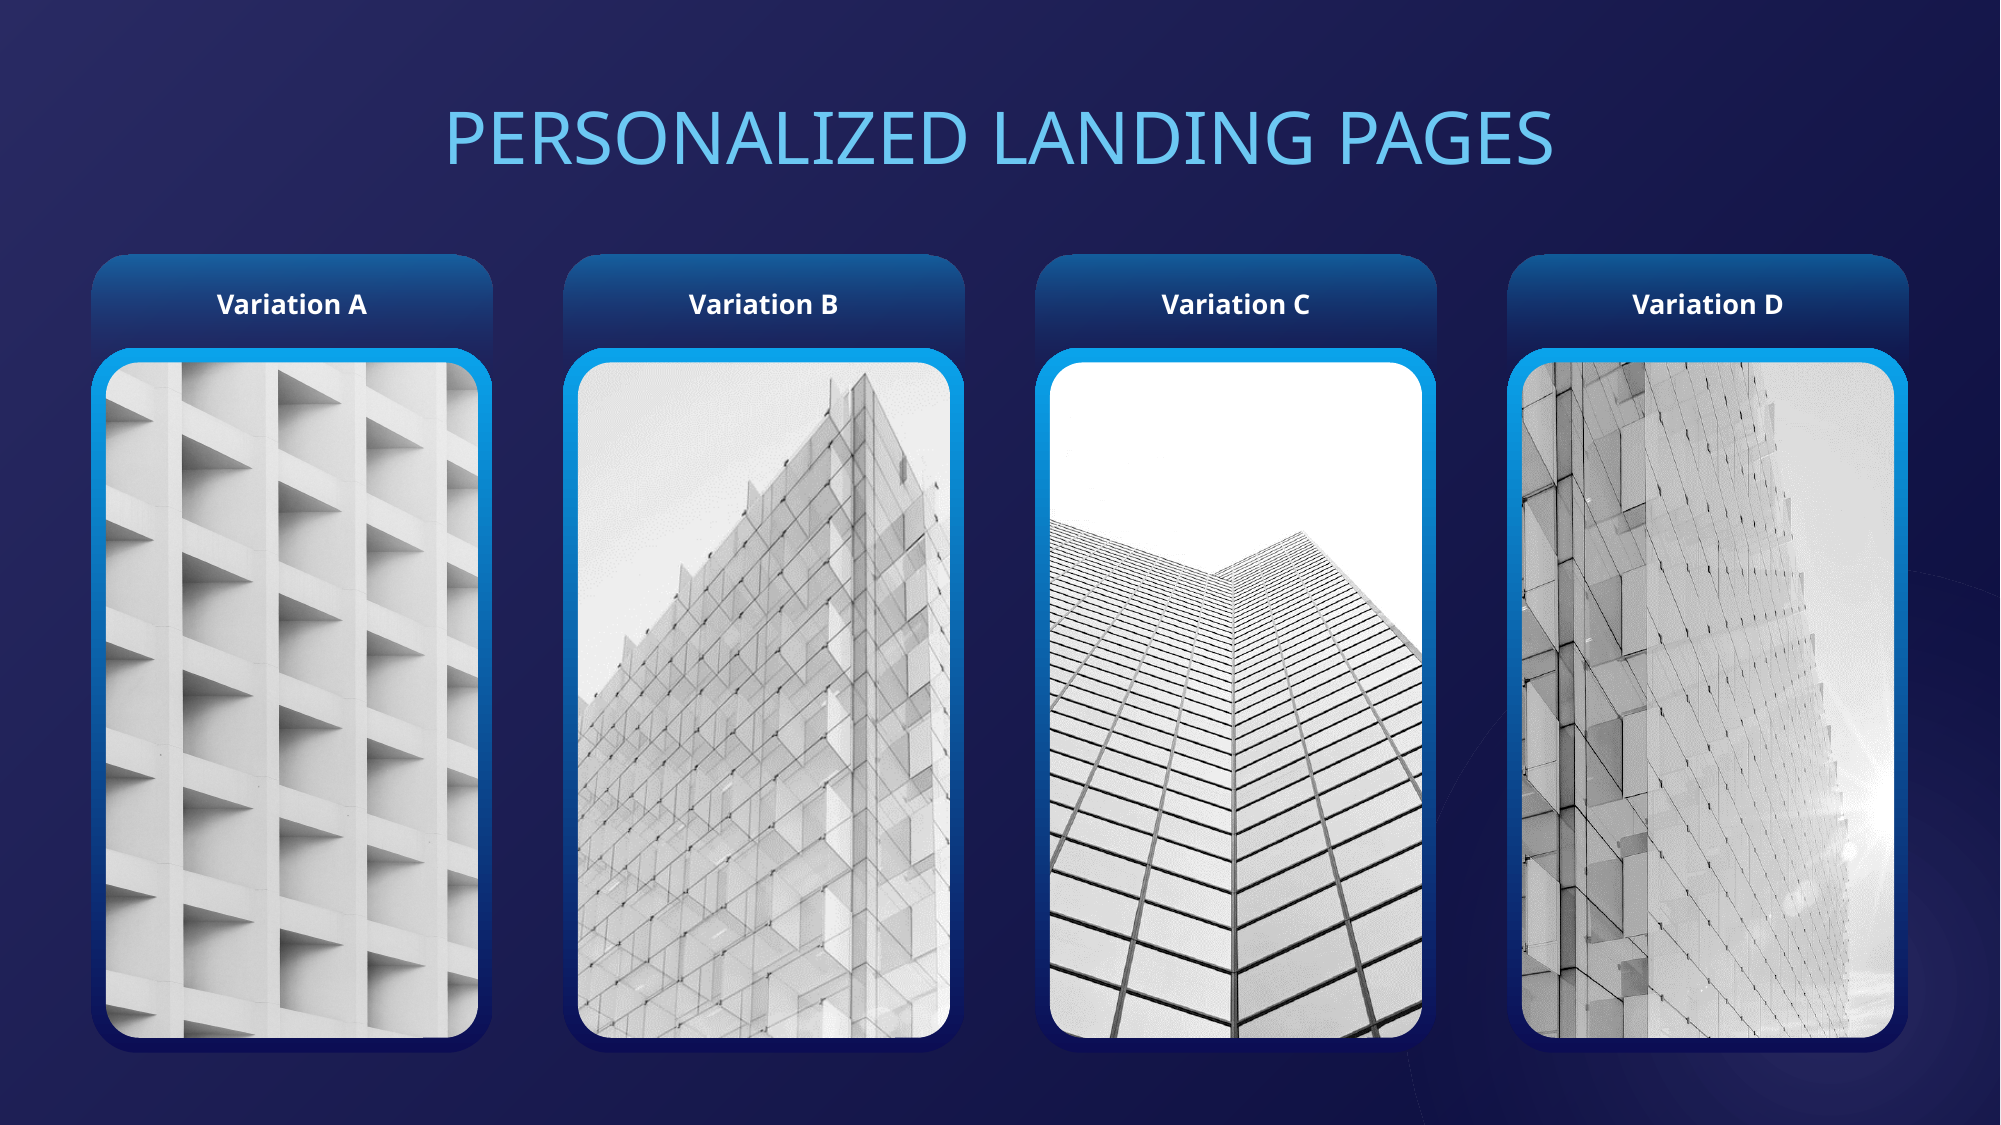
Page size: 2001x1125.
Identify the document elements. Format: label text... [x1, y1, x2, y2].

text_box [1049, 362, 1423, 1038]
text_box PERSONALIZED LANDING PAGES [428, 84, 1572, 187]
text_box [1507, 347, 1909, 1053]
text_box [563, 347, 965, 1053]
text_box Variation D [1617, 279, 1799, 328]
text_box [105, 362, 478, 1038]
text_box [91, 347, 493, 1053]
text_box [1521, 362, 1895, 1038]
text_box Variation C [1146, 279, 1326, 328]
text_box [577, 362, 951, 1038]
text_box [1507, 254, 1909, 386]
text_box [91, 254, 493, 386]
text_box [1035, 254, 1437, 386]
text_box [563, 254, 965, 386]
text_box [1035, 347, 1437, 1053]
text_box Variation B [674, 279, 854, 328]
text_box Variation A [201, 279, 382, 328]
